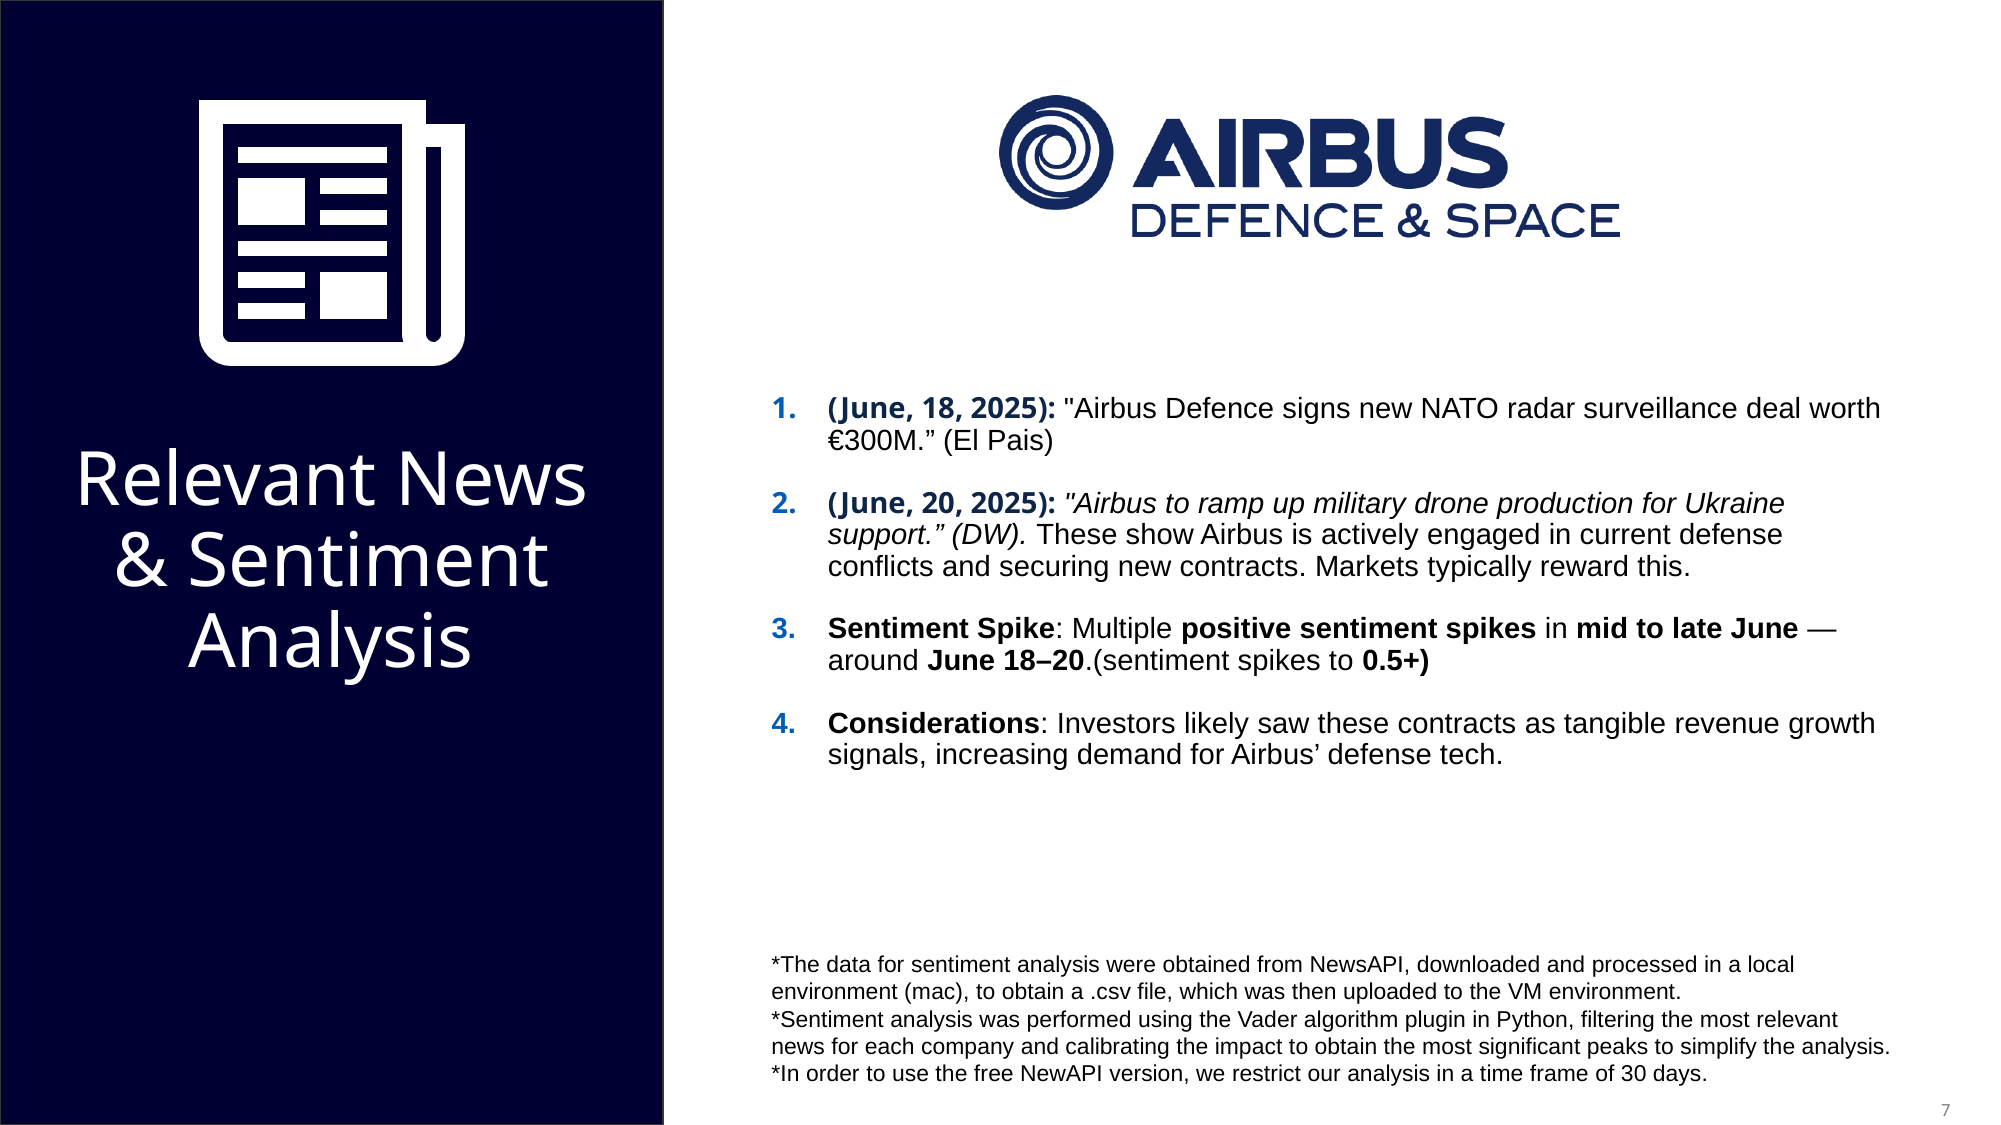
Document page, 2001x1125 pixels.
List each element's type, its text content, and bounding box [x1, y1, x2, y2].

text_box (June, 18, 2025): "Airbus Defence signs new NATO radar surveillance deal worth €300M.” (El Pais) (June, 20, 2025): "Airbus to ramp up military drone production for Ukraine support.” (DW). These show Airbus is actively engaged in current defense conflicts and securing new contracts. Markets typically reward this. Sentiment Spike: Multiple positive sentiment spikes in mid to late June — around June 18–20.(sentiment spikes to 0.5+) Considerations: Investors likely saw these contracts as tangible revenue growth signals, increasing demand for Airbus’ defense tech. [756, 346, 1910, 779]
title Relevant News & Sentiment Analysis [55, 419, 608, 706]
picture [999, 95, 1621, 238]
text_box *The data for sentiment analysis were obtained from NewsAPI, downloaded and processed in a local environment (mac), to obtain a .csv file, which was then uploaded to the VM environment. *Sentiment analysis was performed using the Vader algorithm plugin in Python, filtering the most relevant news for each company and calibrating the impact to obtain the most significant peaks to simplify the analysis. *In order to use the free NewAPI version, we restrict our analysis in a time frame of 30 days. [756, 941, 1910, 1094]
picture [144, 45, 519, 421]
slide_number 7 [1925, 1095, 1981, 1125]
